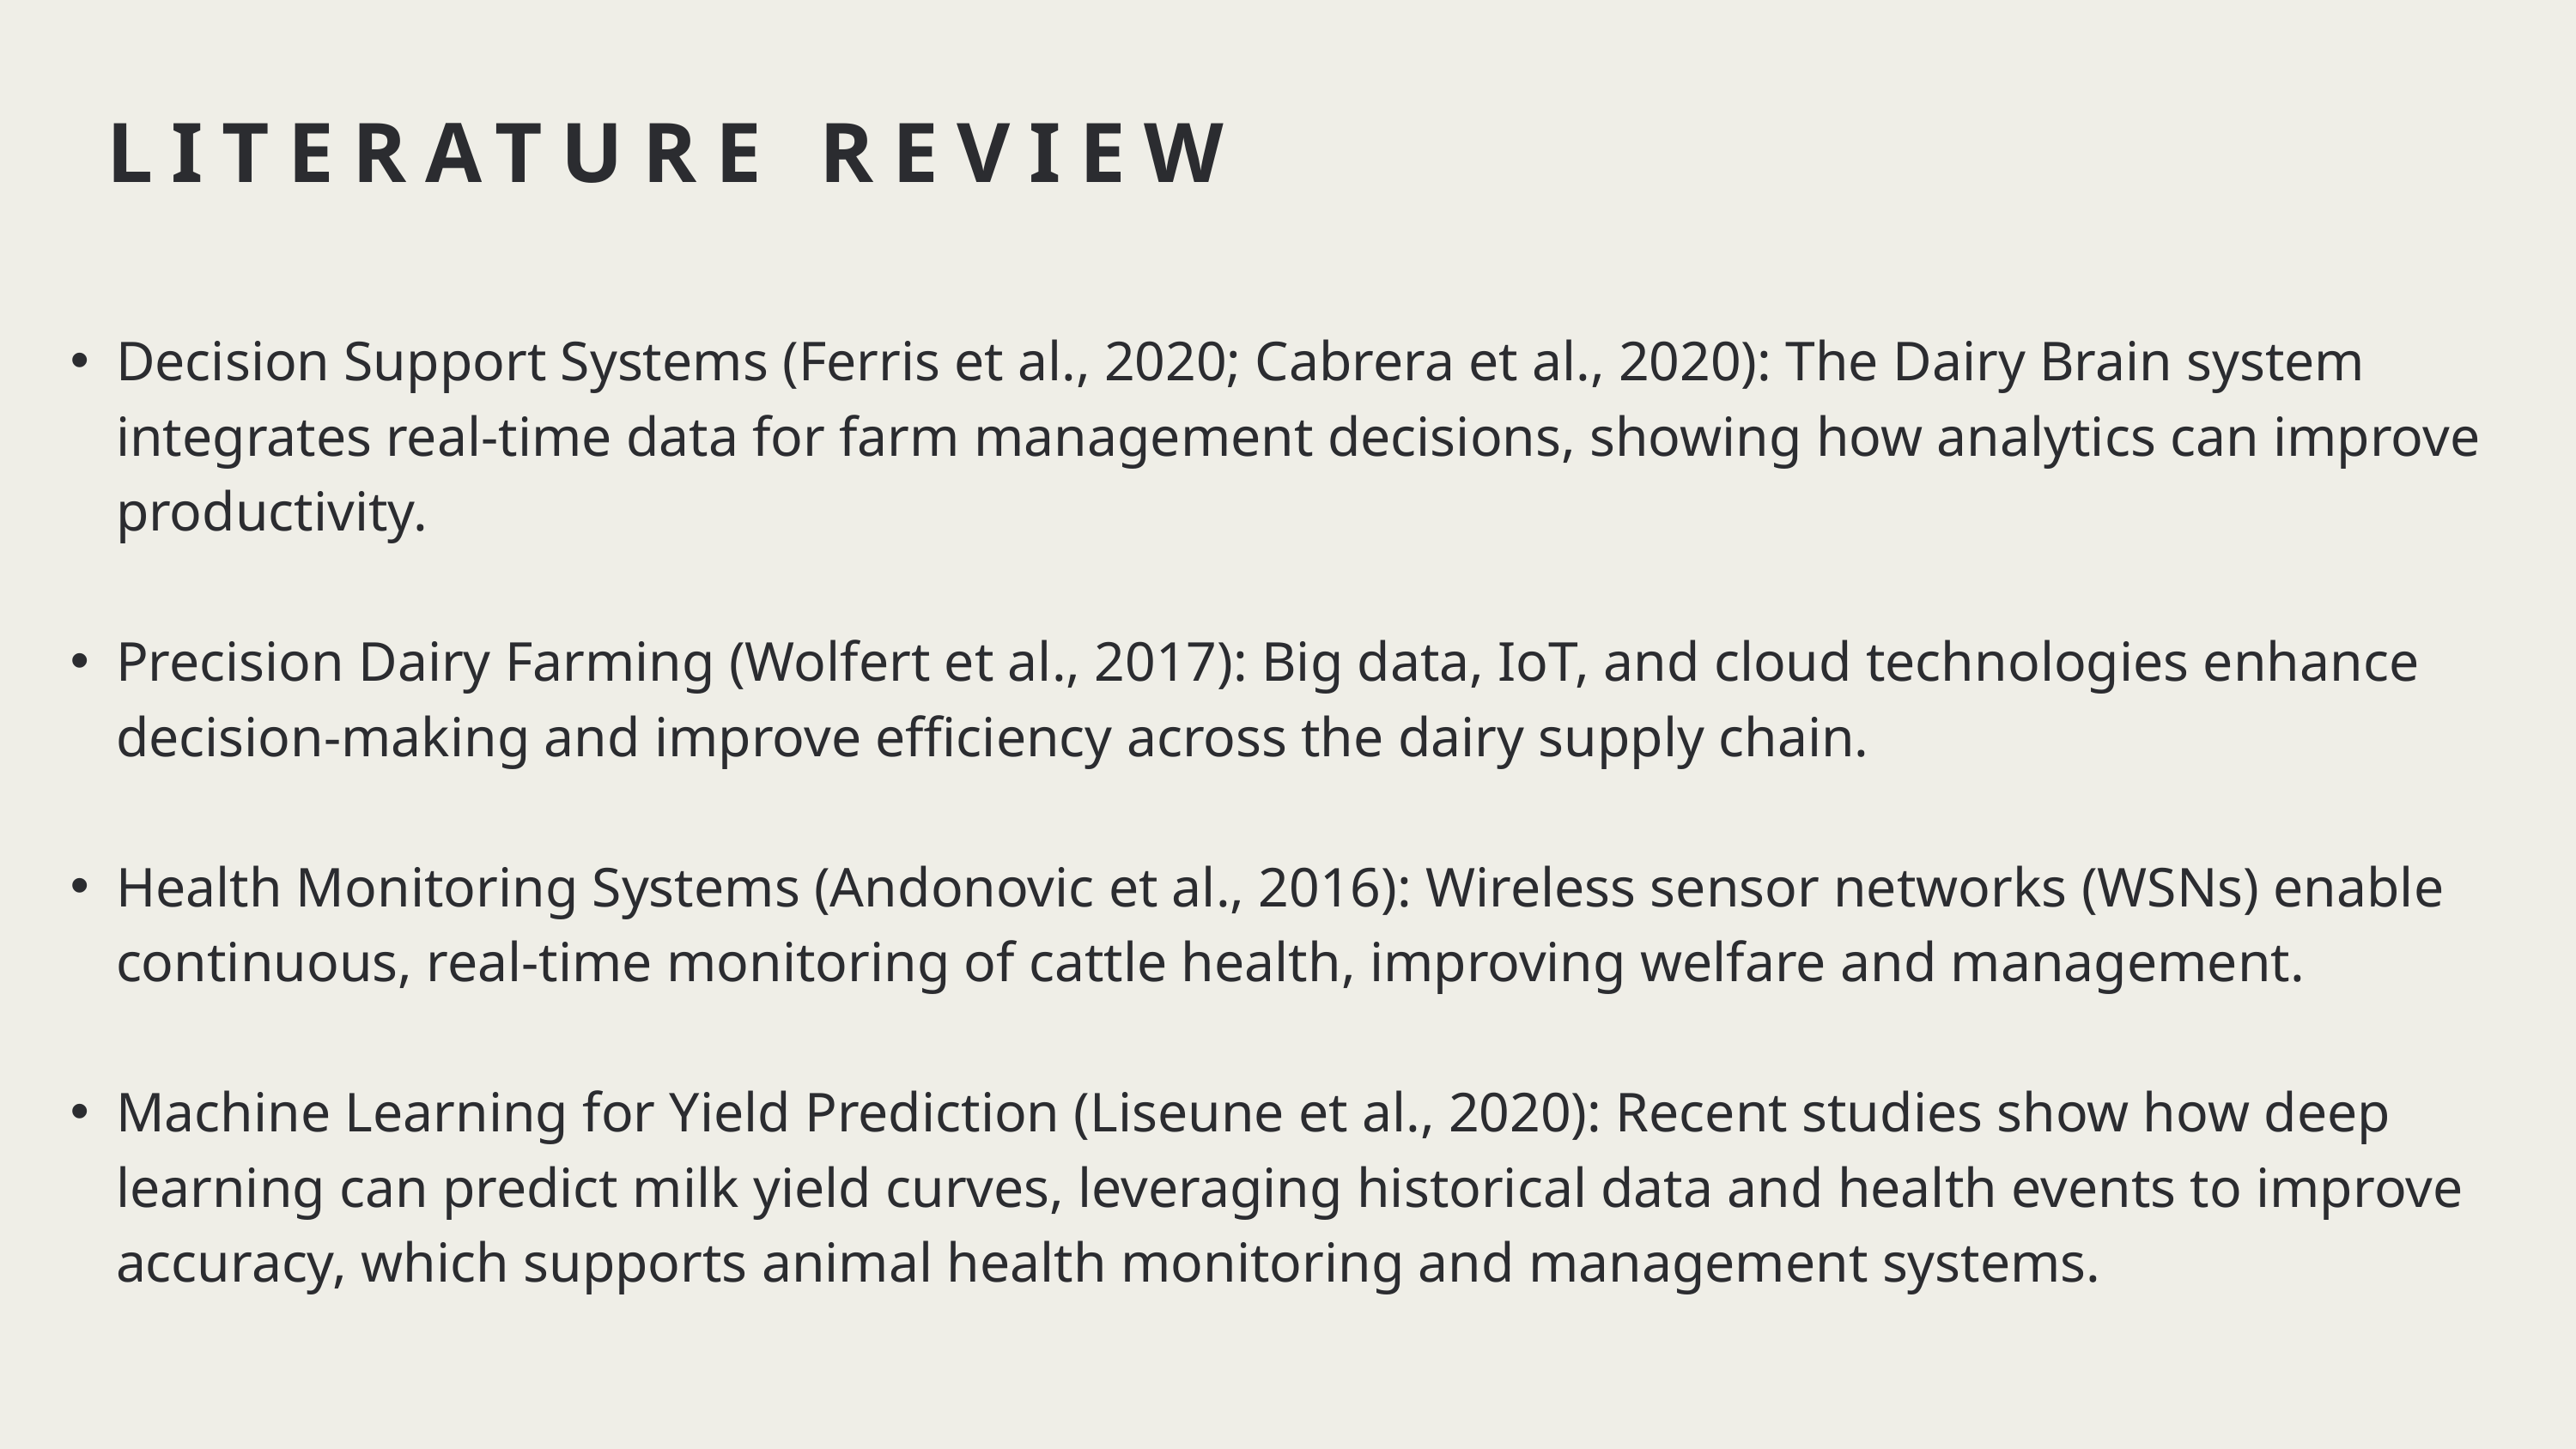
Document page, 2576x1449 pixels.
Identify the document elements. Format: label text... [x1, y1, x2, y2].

text_box LITERATURE REVIEW [106, 83, 2393, 199]
text_box Decision Support Systems (Ferris et al., 2020; Cabrera et al., 2020): The Dairy Brain system integrates real-time data for farm management decisions, showing how analytics can improve productivity. Precision Dairy Farming (Wolfert et al., 2017): Big data, IoT, and cloud technologies enhance decision-making and improve efficiency across the dairy supply chain. Health Monitoring Systems (Andonovic et al., 2016): Wireless sensor networks (WSNs) enable continuous, real-time monitoring of cattle health, improving welfare and management. Machine Learning for Yield Prediction (Liseune et al., 2020): Recent studies show how deep learning can predict milk yield curves, leveraging historical data and health events to improve accuracy, which supports animal health monitoring and management systems. [24, 316, 2552, 1449]
